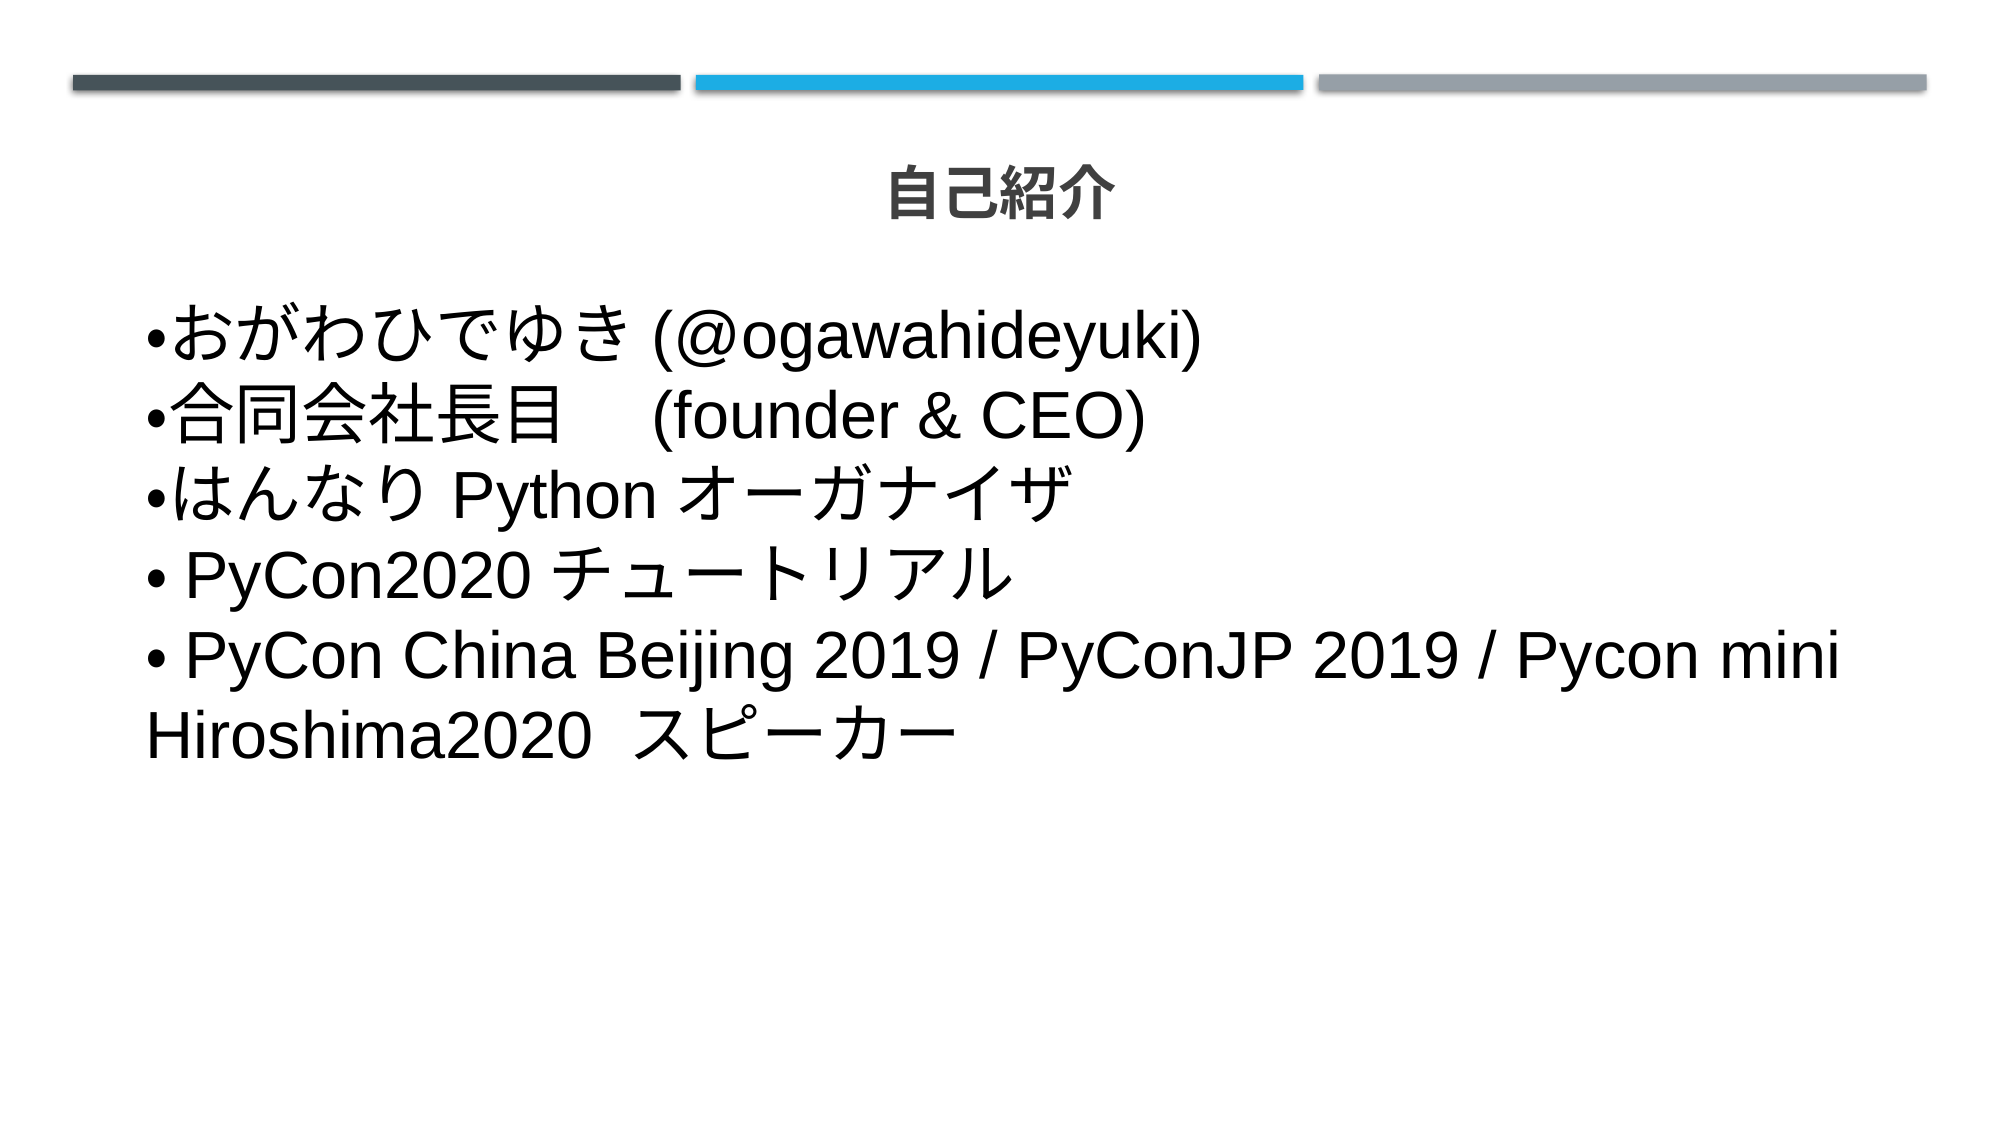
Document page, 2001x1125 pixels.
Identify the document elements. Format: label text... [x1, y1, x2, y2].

text_box ・おがわひでゆき(@ogawahideyuki) ・合同会社長目 (founder & CEO) ・はんなりPythonオーガナイザ ・PyCon2020チュートリアル ・PyCon China Beijing 2019 / PyConJP 2019 / Pycon mini Hiroshima2020 スピーカー [130, 284, 1870, 860]
title 自己紹介 [95, 115, 1905, 234]
